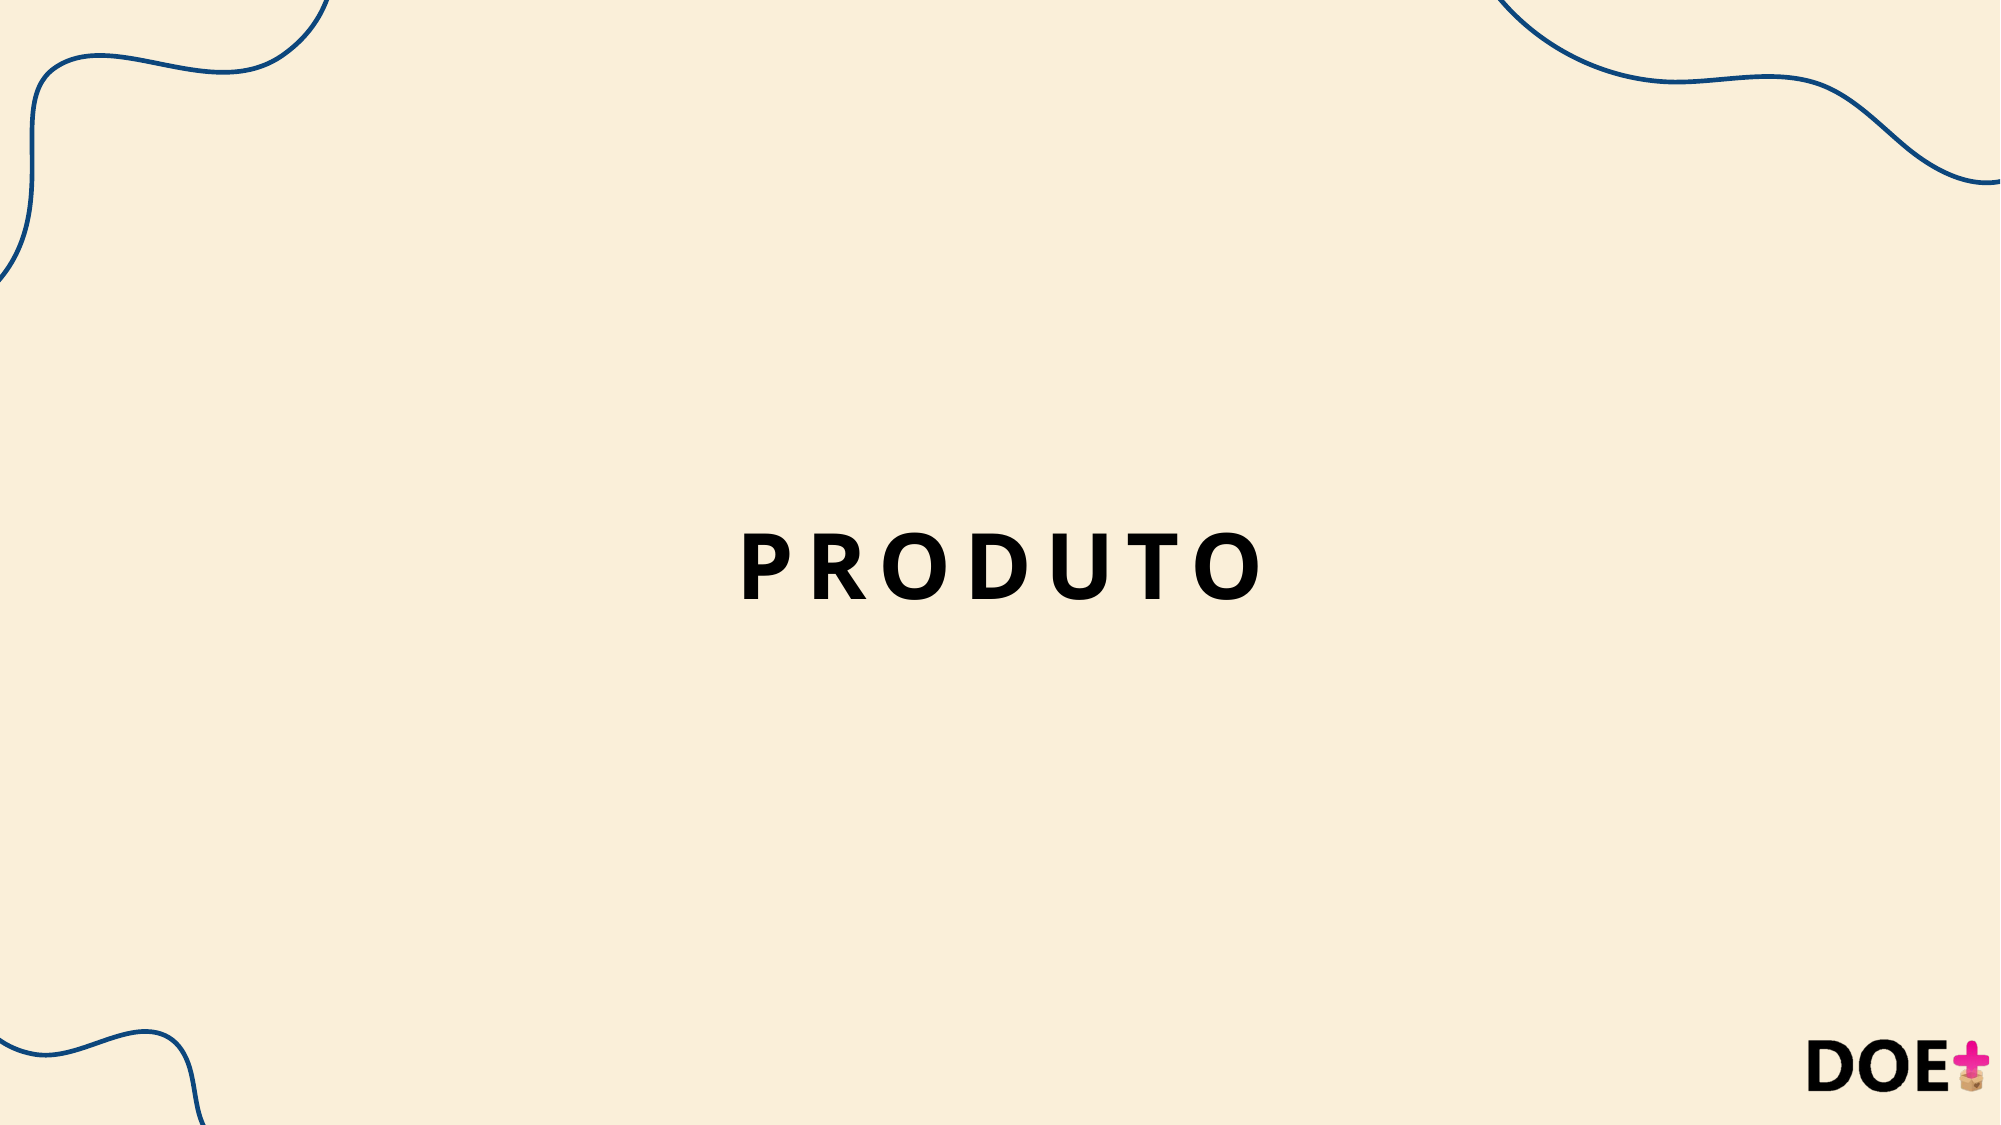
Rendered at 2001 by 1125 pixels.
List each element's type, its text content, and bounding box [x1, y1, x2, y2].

text_box PRODUTO [340, 500, 1660, 625]
picture [1801, 1029, 1990, 1113]
